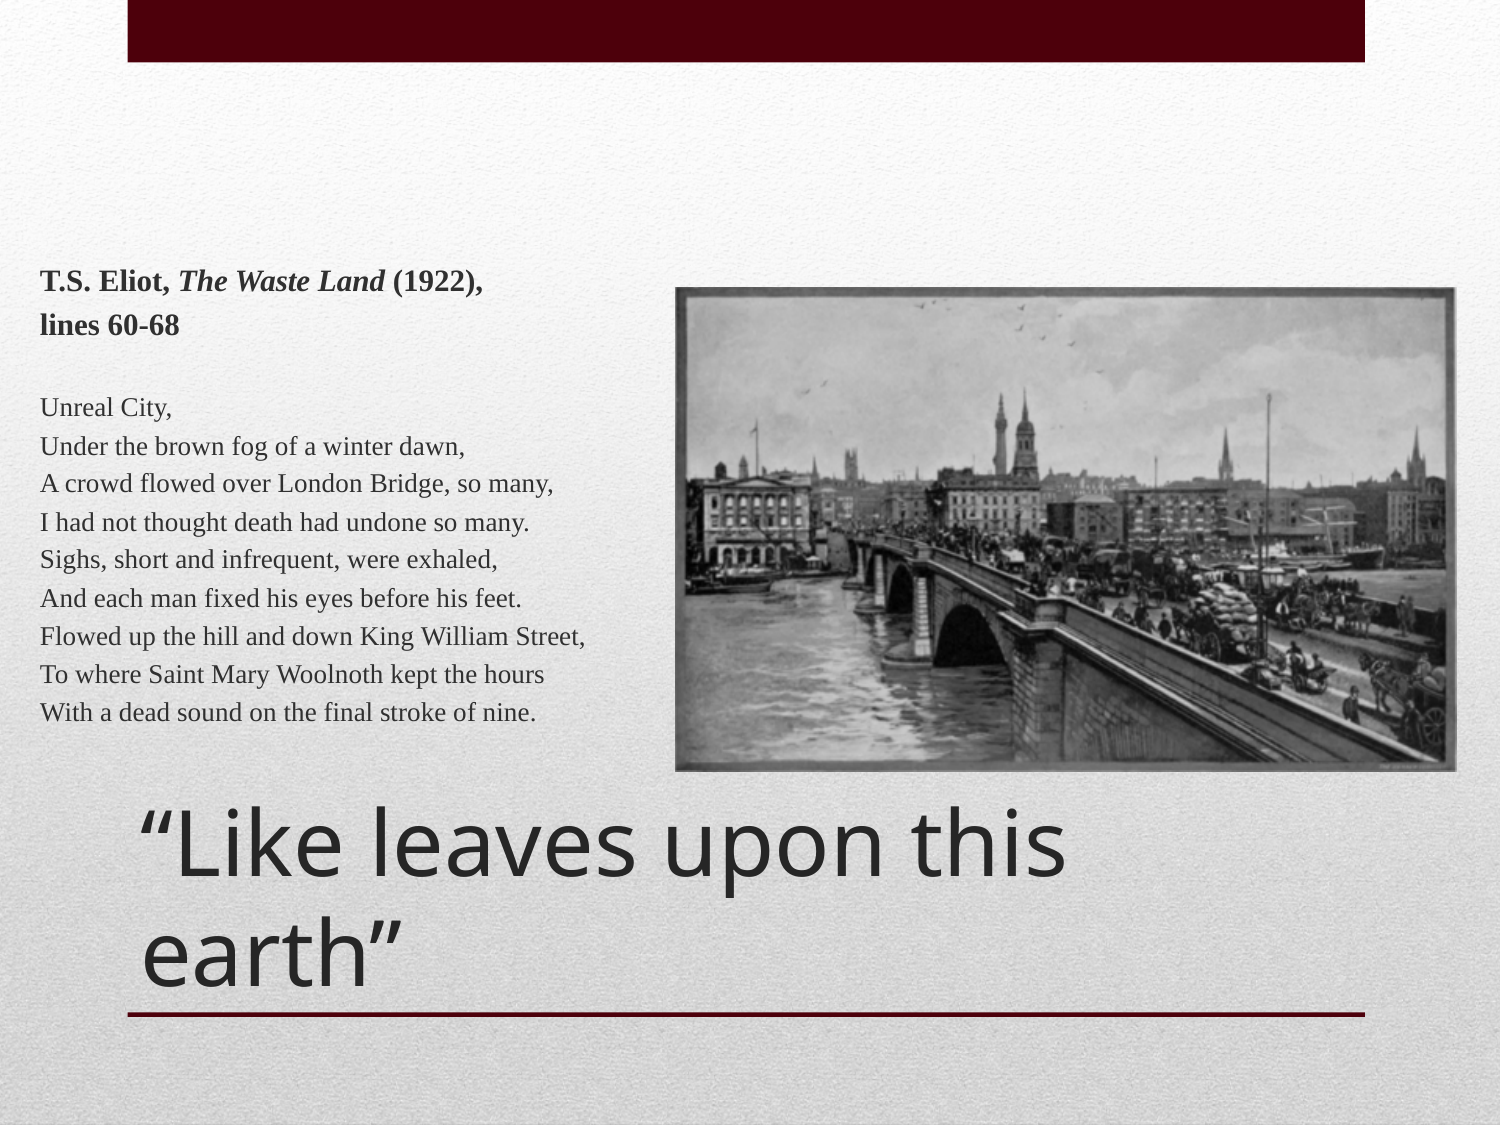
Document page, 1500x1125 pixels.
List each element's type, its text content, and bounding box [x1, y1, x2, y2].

picture [674, 286, 1457, 773]
title “Like leaves upon this earth” [125, 783, 1238, 1013]
list T.S. Eliot, The Waste Land (1922), lines 60-68 Unreal City, Under the brown fog of a winter dawn, A crowd flowed over London Bridge, so many, I had not thought death had undone so many. Sighs, short and infrequent, were exhaled, And each man fixed his eyes before his feet. Flowed up the hill and down King William Street, To where Saint Mary Woolnoth kept the hours With a dead sound on the final stroke of nine. [24, 187, 688, 800]
